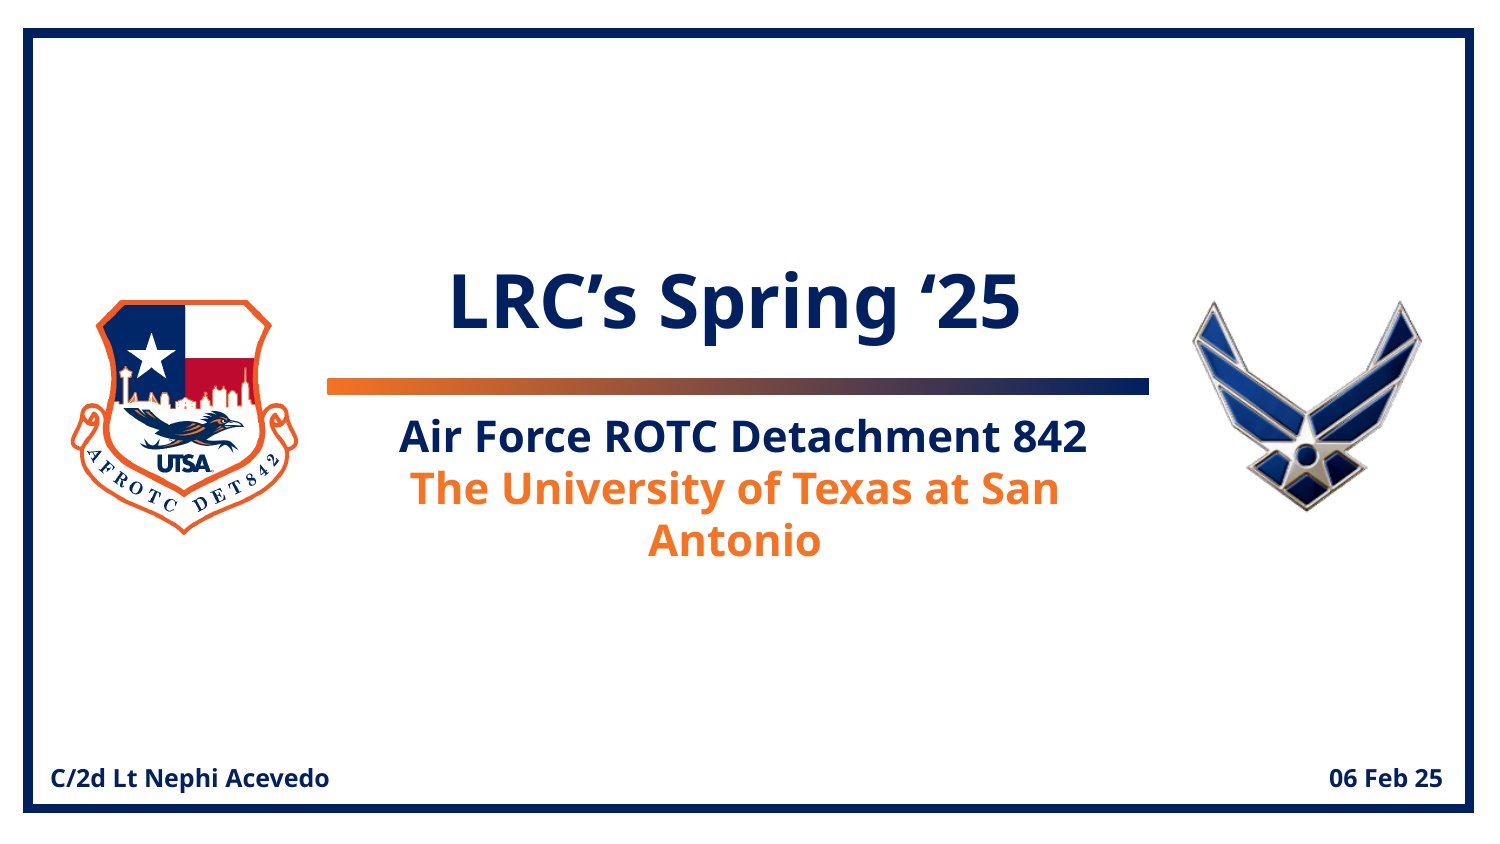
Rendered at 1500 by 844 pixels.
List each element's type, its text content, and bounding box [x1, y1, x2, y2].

text_box [327, 378, 1138, 395]
text_box [28, 32, 1470, 809]
picture [1143, 298, 1470, 531]
text_box Air Force ROTC Detachment 842 [332, 403, 1138, 467]
picture [45, 276, 323, 554]
text_box C/2d Lt Nephi Acevedo [38, 756, 421, 799]
text_box 06 Feb 25 [1172, 756, 1455, 799]
text_box LRC’s Spring ‘25 [305, 236, 1165, 360]
text_box The University of Texas at San Antonio [326, 454, 1138, 520]
